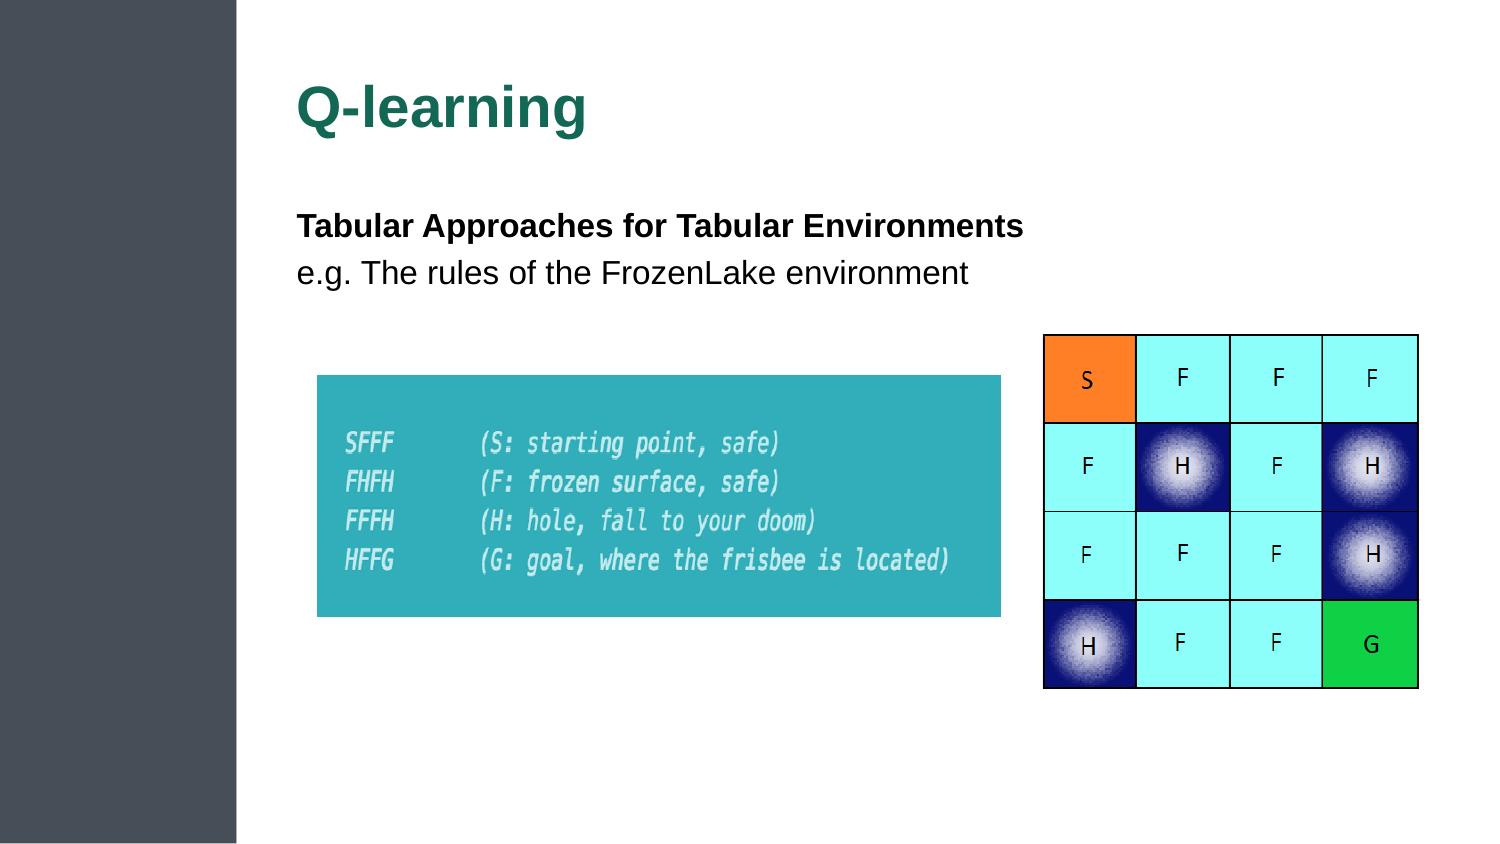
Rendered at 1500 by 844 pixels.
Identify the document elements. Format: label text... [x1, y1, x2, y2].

picture [0, 0, 1500, 844]
list Tabular Approaches for Tabular Environments e.g. The rules of the FrozenLake environment [281, 196, 1425, 754]
title Q-learning [281, 33, 1425, 175]
